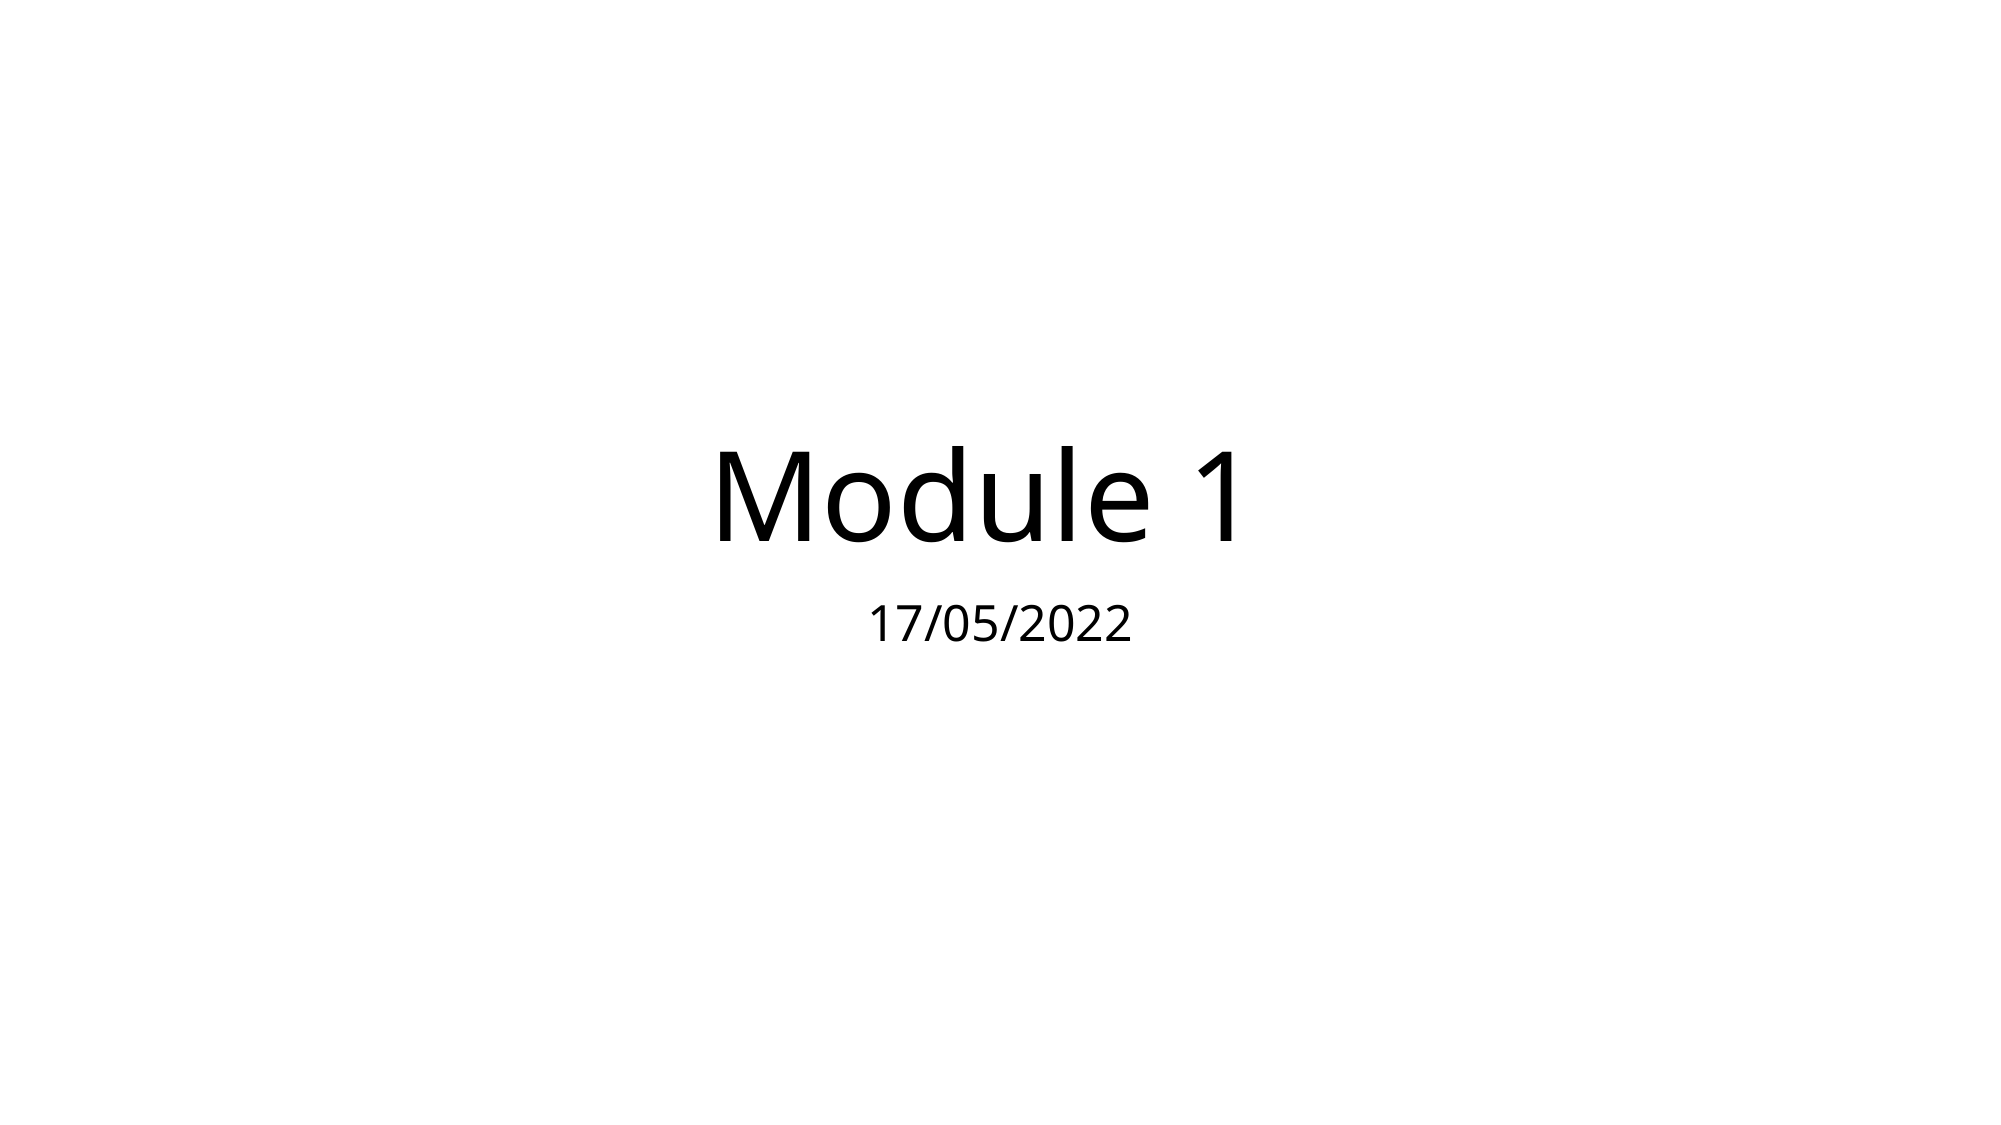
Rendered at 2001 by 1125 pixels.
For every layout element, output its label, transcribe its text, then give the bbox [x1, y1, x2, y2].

subtitle 17/05/2022 [249, 590, 1750, 863]
title Module 1 [249, 184, 1750, 576]
